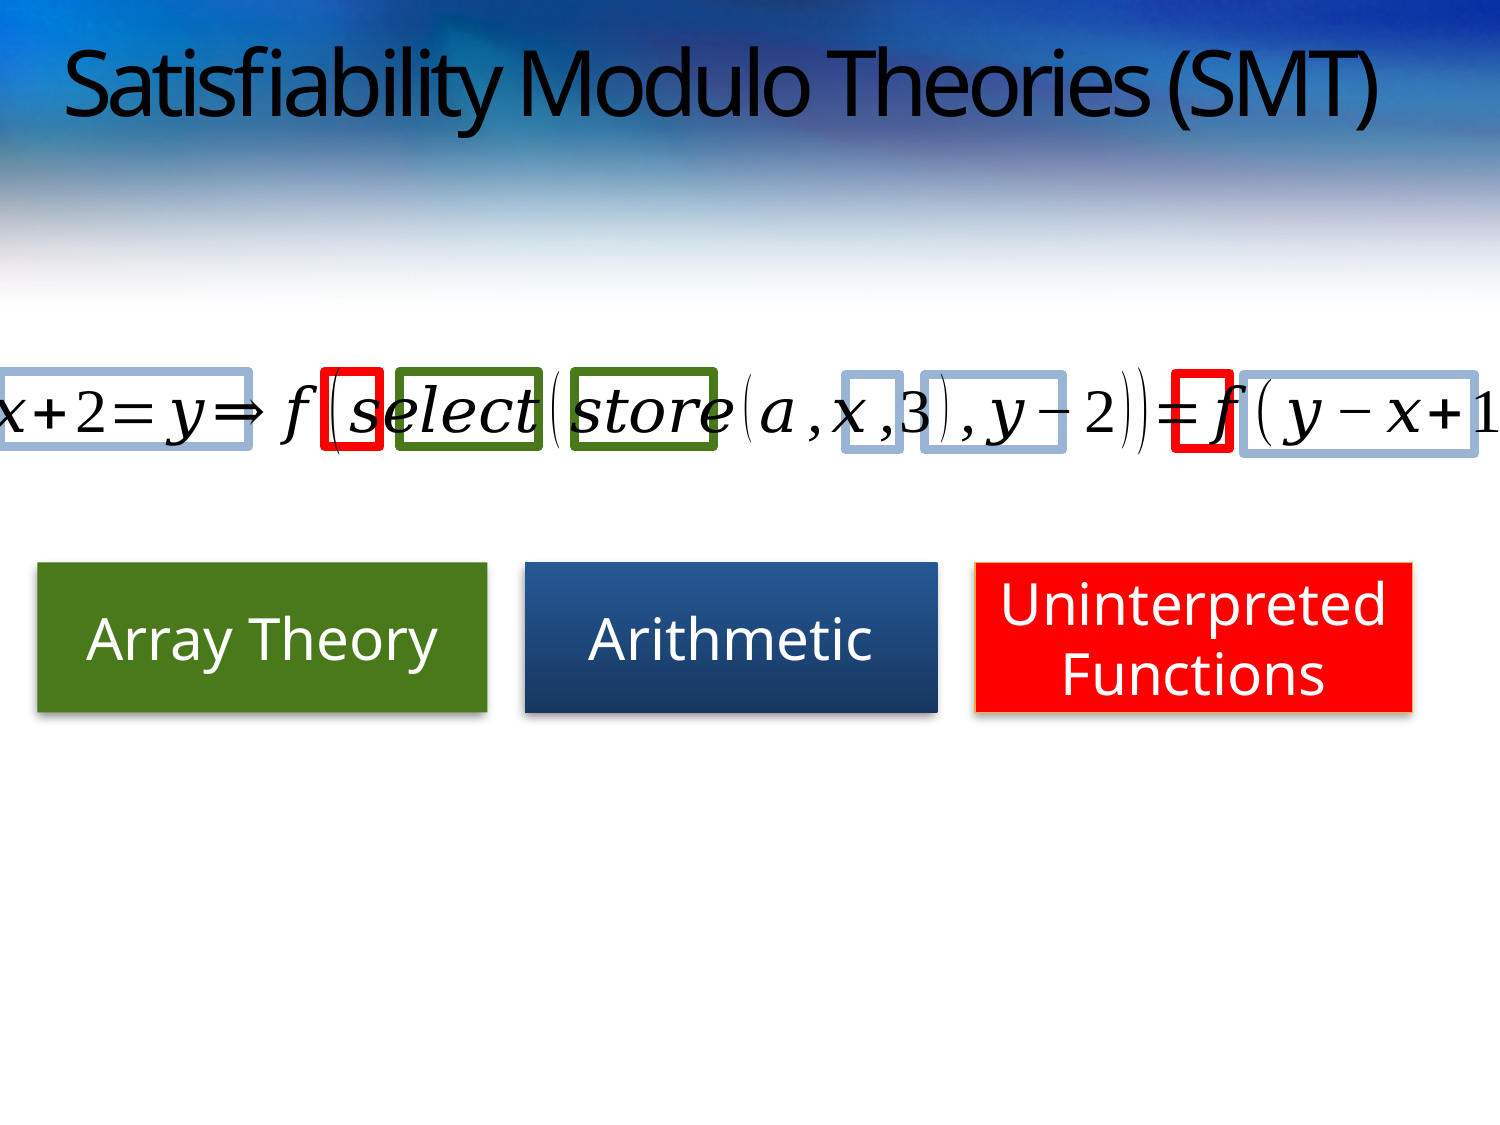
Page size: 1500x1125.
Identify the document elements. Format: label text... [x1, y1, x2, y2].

text_box [841, 370, 904, 454]
text_box Uninterpreted Functions [974, 562, 1413, 713]
text_box Array Theory [37, 562, 488, 713]
text_box [570, 367, 718, 451]
text_box [0, 367, 253, 451]
text_box [1239, 370, 1479, 458]
picture [0, 0, 1500, 1125]
title Satisfiability Modulo Theories (SMT) [62, 37, 1438, 138]
text_box [1171, 369, 1234, 453]
text_box [395, 367, 543, 451]
text_box [320, 367, 384, 451]
text_box Arithmetic [525, 562, 938, 713]
text_box [920, 370, 1067, 454]
